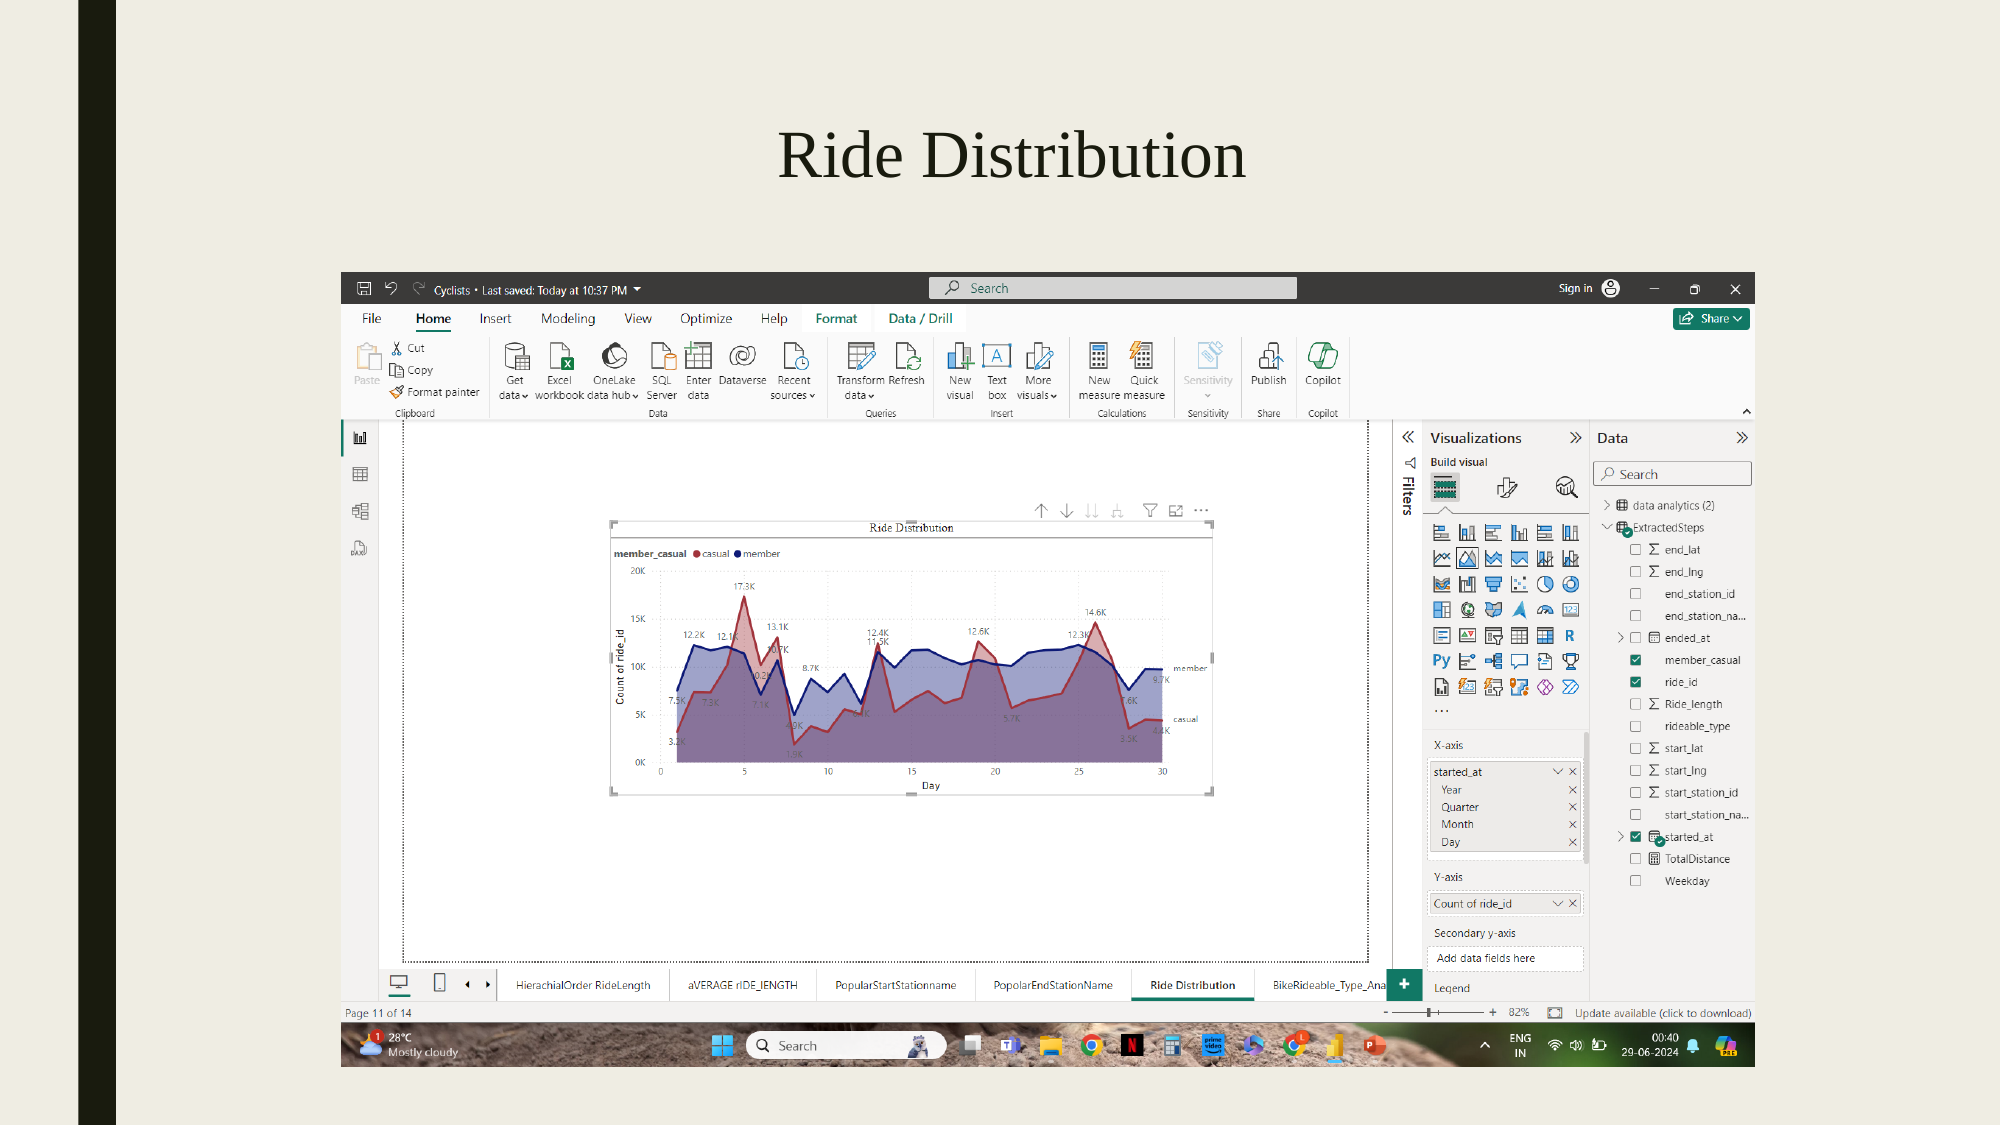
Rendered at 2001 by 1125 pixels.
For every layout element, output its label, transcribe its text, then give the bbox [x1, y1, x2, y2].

picture [341, 272, 1755, 1067]
title Ride Distribution [225, 112, 1800, 200]
